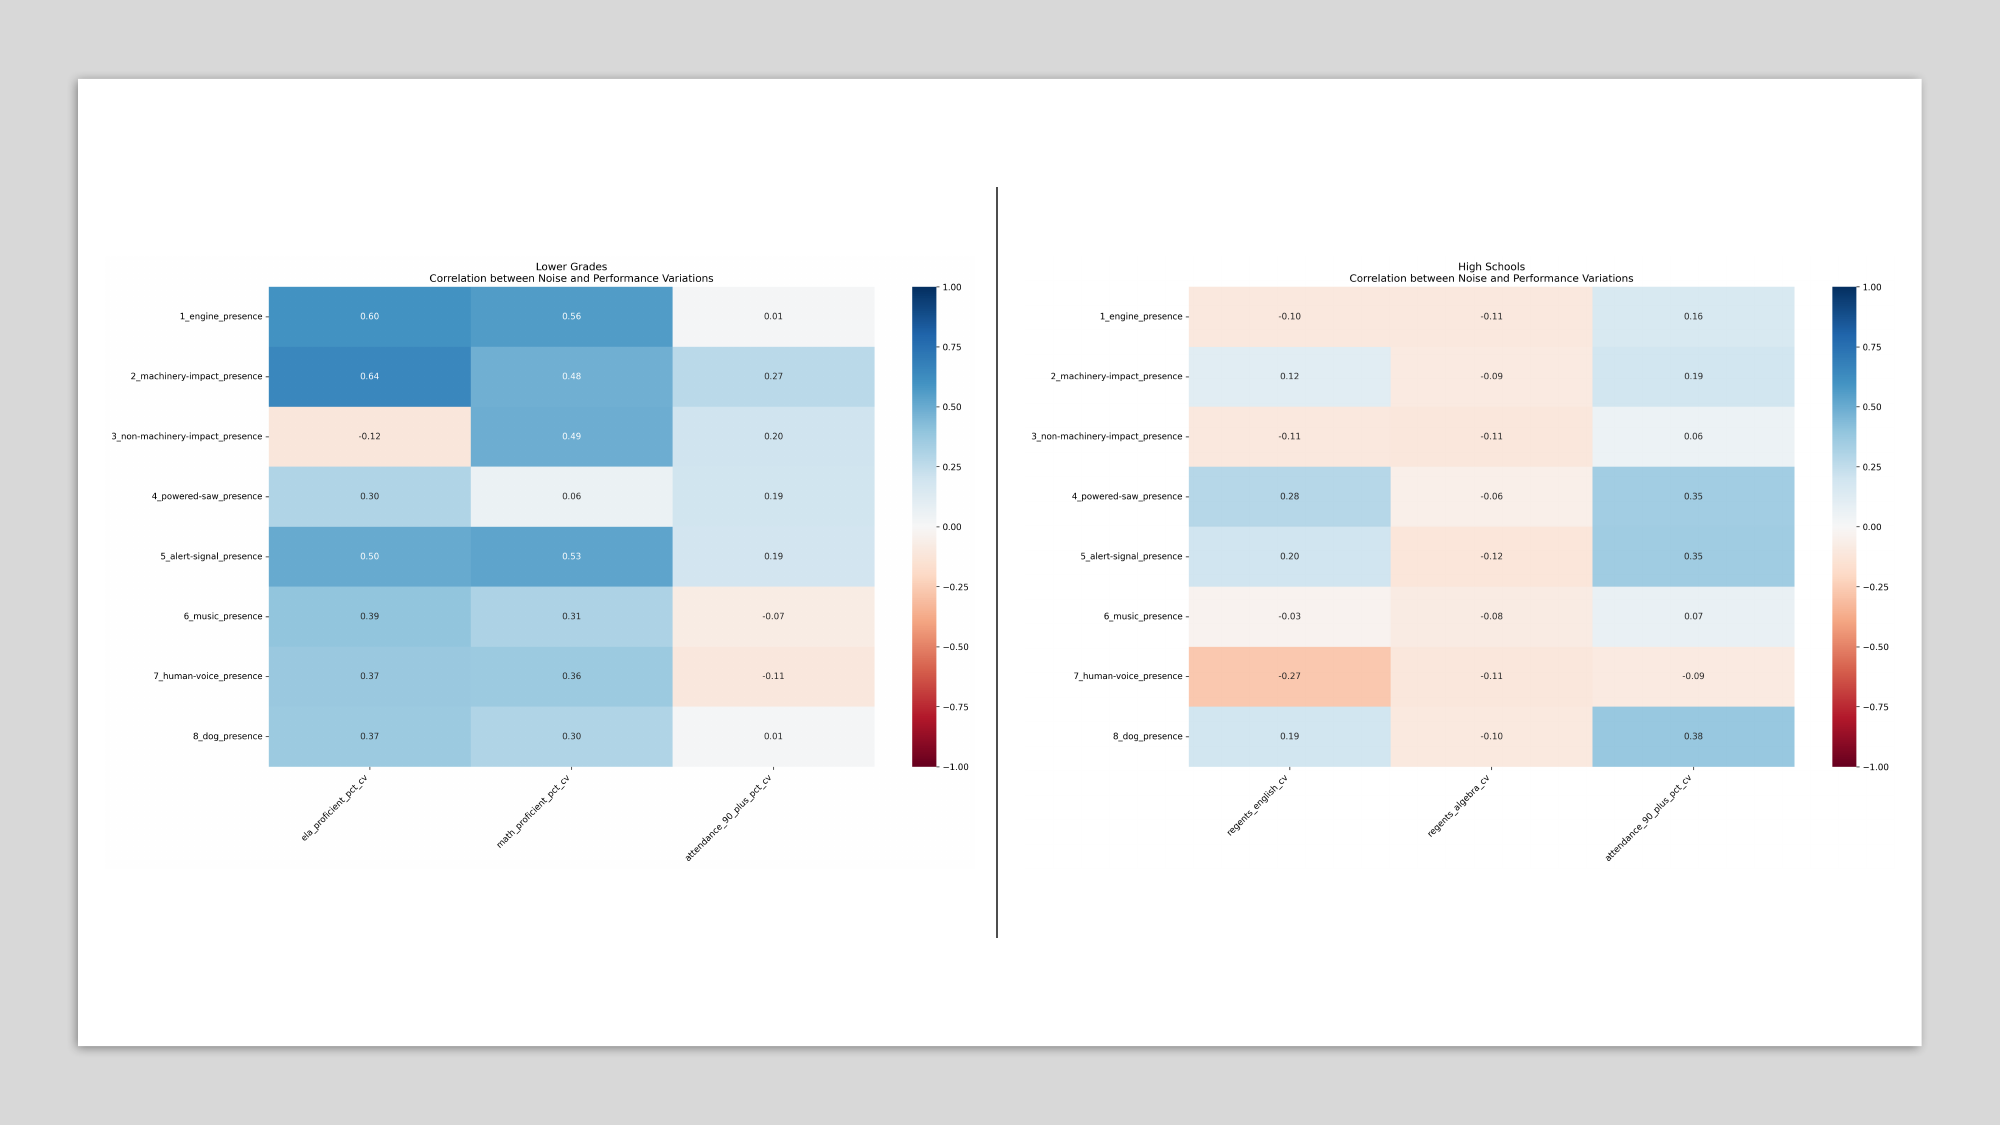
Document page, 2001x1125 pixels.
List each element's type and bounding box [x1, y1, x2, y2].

text_box [77, 77, 1923, 1048]
picture [1025, 255, 1895, 870]
text_box [0, 0, 2000, 1125]
picture [104, 255, 975, 870]
